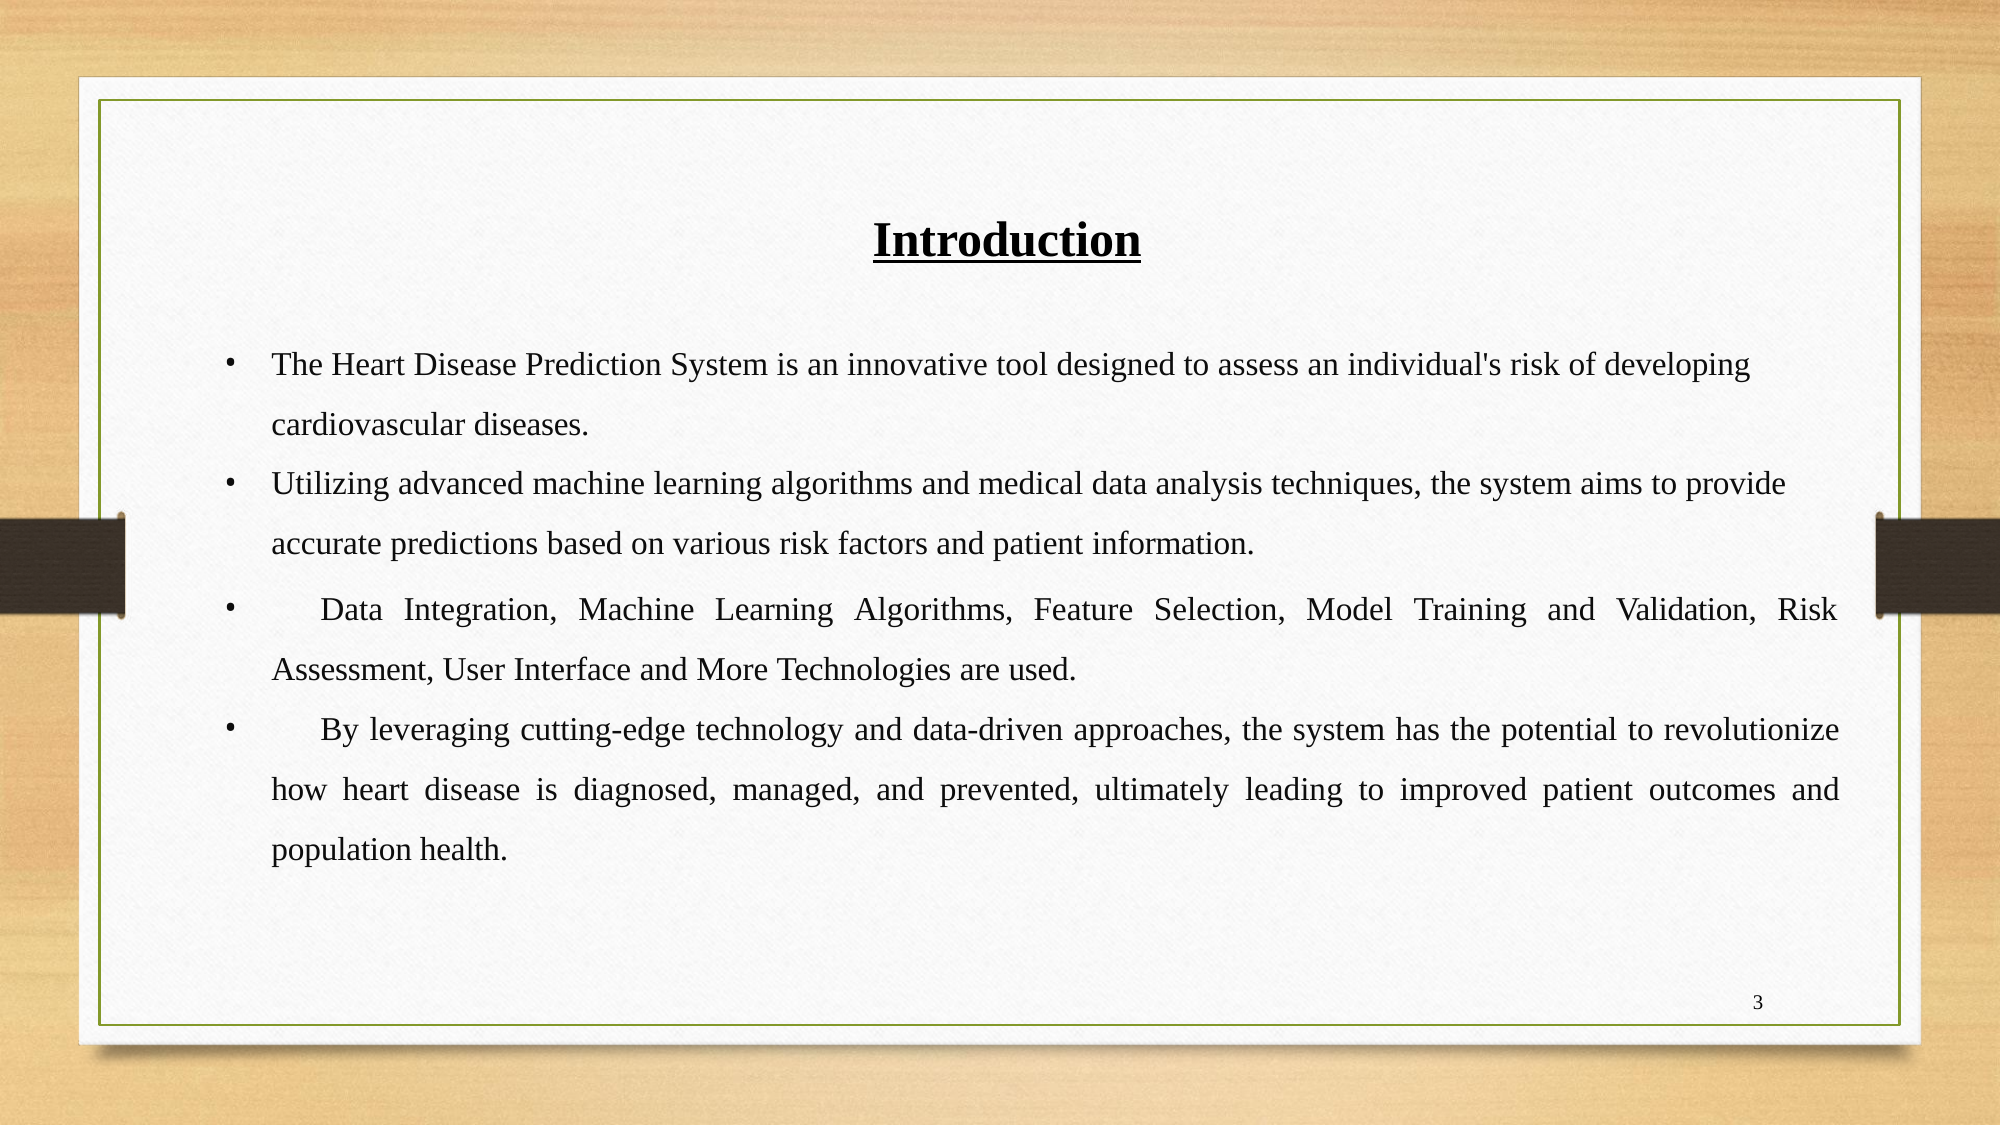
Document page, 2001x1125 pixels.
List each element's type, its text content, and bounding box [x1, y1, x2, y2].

picture [0, 0, 2000, 1125]
title Introduction [516, 149, 1435, 319]
text_box The Heart Disease Prediction System is an innovative tool designed to assess an individual's risk of developing cardiovascular diseases. Utilizing advanced machine learning algorithms and medical data analysis techniques, the system aims to provide accurate predictions based on various risk factors and patient information. Data Integration, Machine Learning Algorithms, Feature Selection, Model Training and Validation, Risk Assessment, User Interface and More Technologies are used. By leveraging cutting-edge technology and data-driven approaches, the system has the potential to revolutionize how heart disease is diagnosed, managed, and prevented, ultimately leading to improved patient outcomes and population health. [222, 319, 1841, 867]
slide_number 3 [1746, 989, 1781, 1125]
